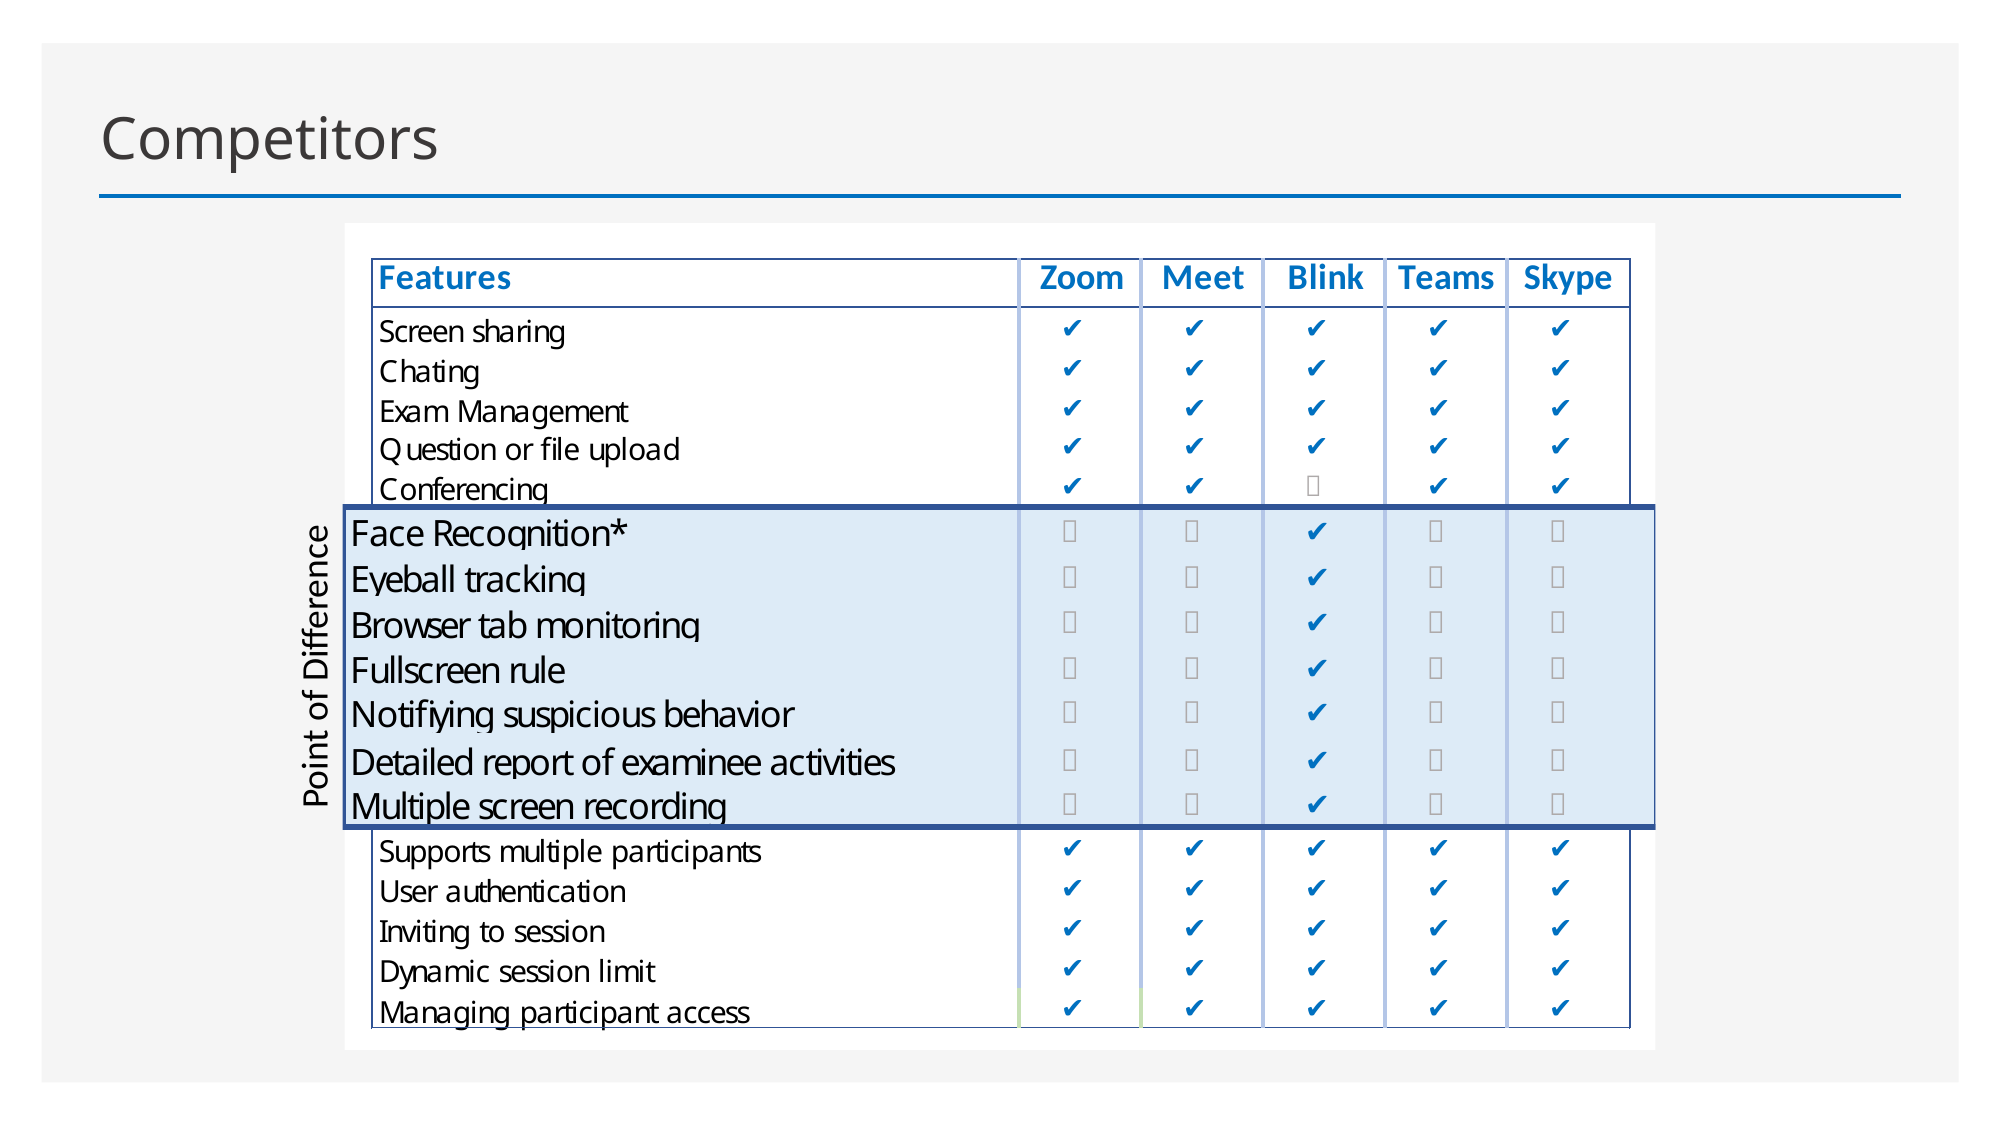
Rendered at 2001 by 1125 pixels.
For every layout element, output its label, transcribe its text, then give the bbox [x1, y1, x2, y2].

picture [342, 221, 1658, 1052]
title Competitors [85, 73, 1214, 179]
text_box Point of Difference [282, 510, 342, 824]
